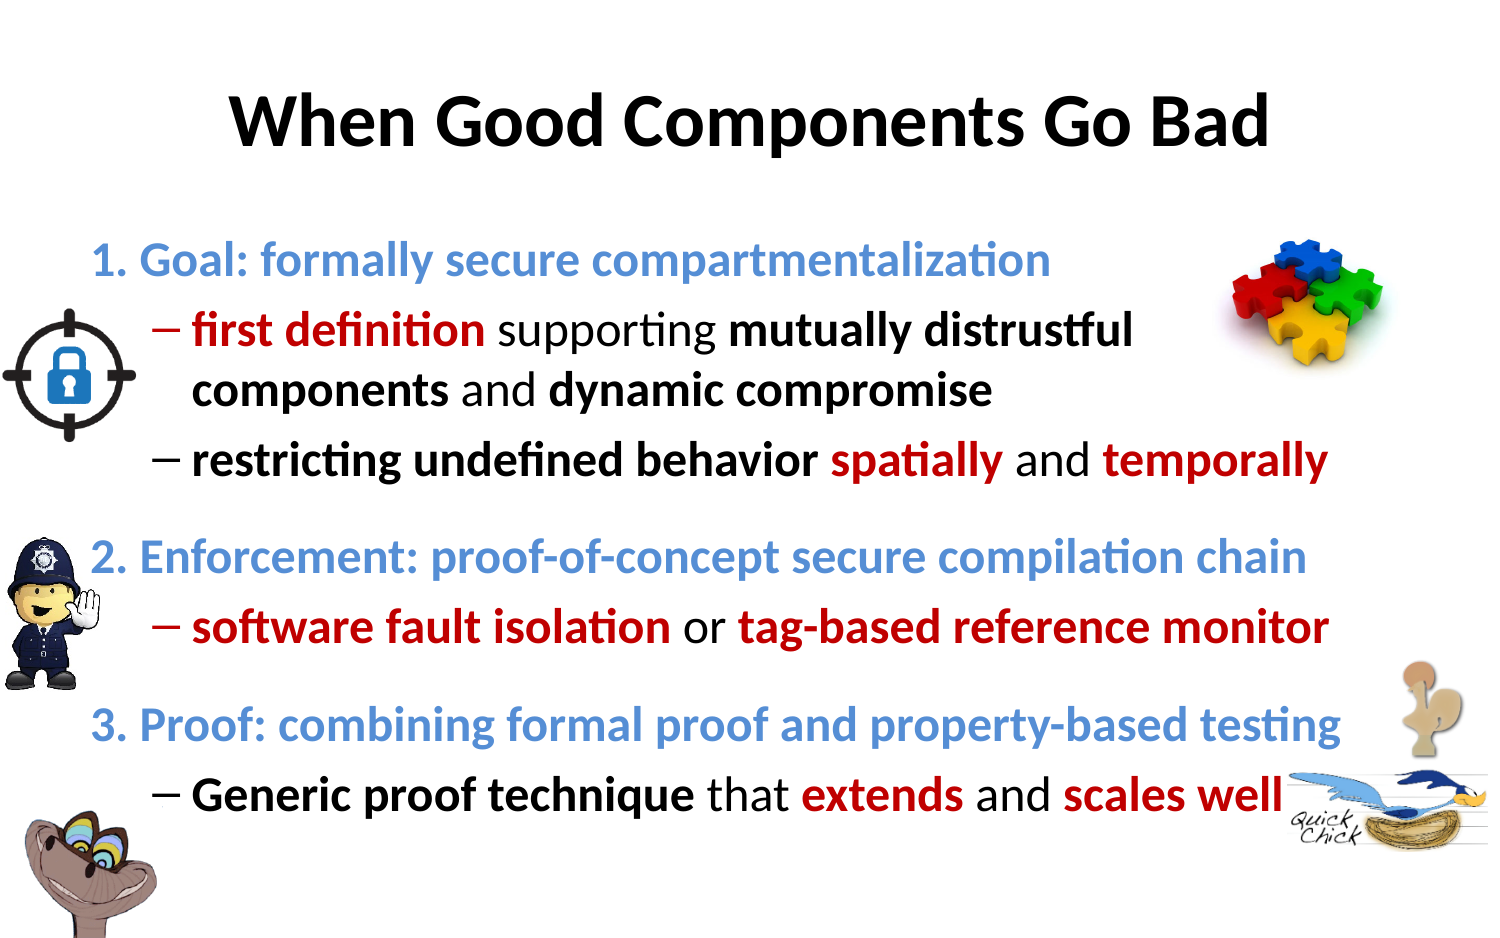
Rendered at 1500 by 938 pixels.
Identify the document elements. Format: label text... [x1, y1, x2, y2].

picture [5, 537, 101, 694]
picture [1287, 643, 1500, 853]
list 1. Goal: formally secure compartmentalization first definition supporting mutually distrustful components and dynamic compromise restricting undefined behavior spatially and temporally 2. Enforcement: proof-of-concept secure compilation chain software fault isolation or tag-based reference monitor 3. Proof: combining formal proof and property-based testing Generic proof technique that extends and scales well [75, 218, 1425, 838]
picture [0, 305, 138, 444]
picture [1212, 224, 1407, 382]
title When Good Components Go Bad [75, 37, 1425, 194]
picture [13, 806, 163, 938]
